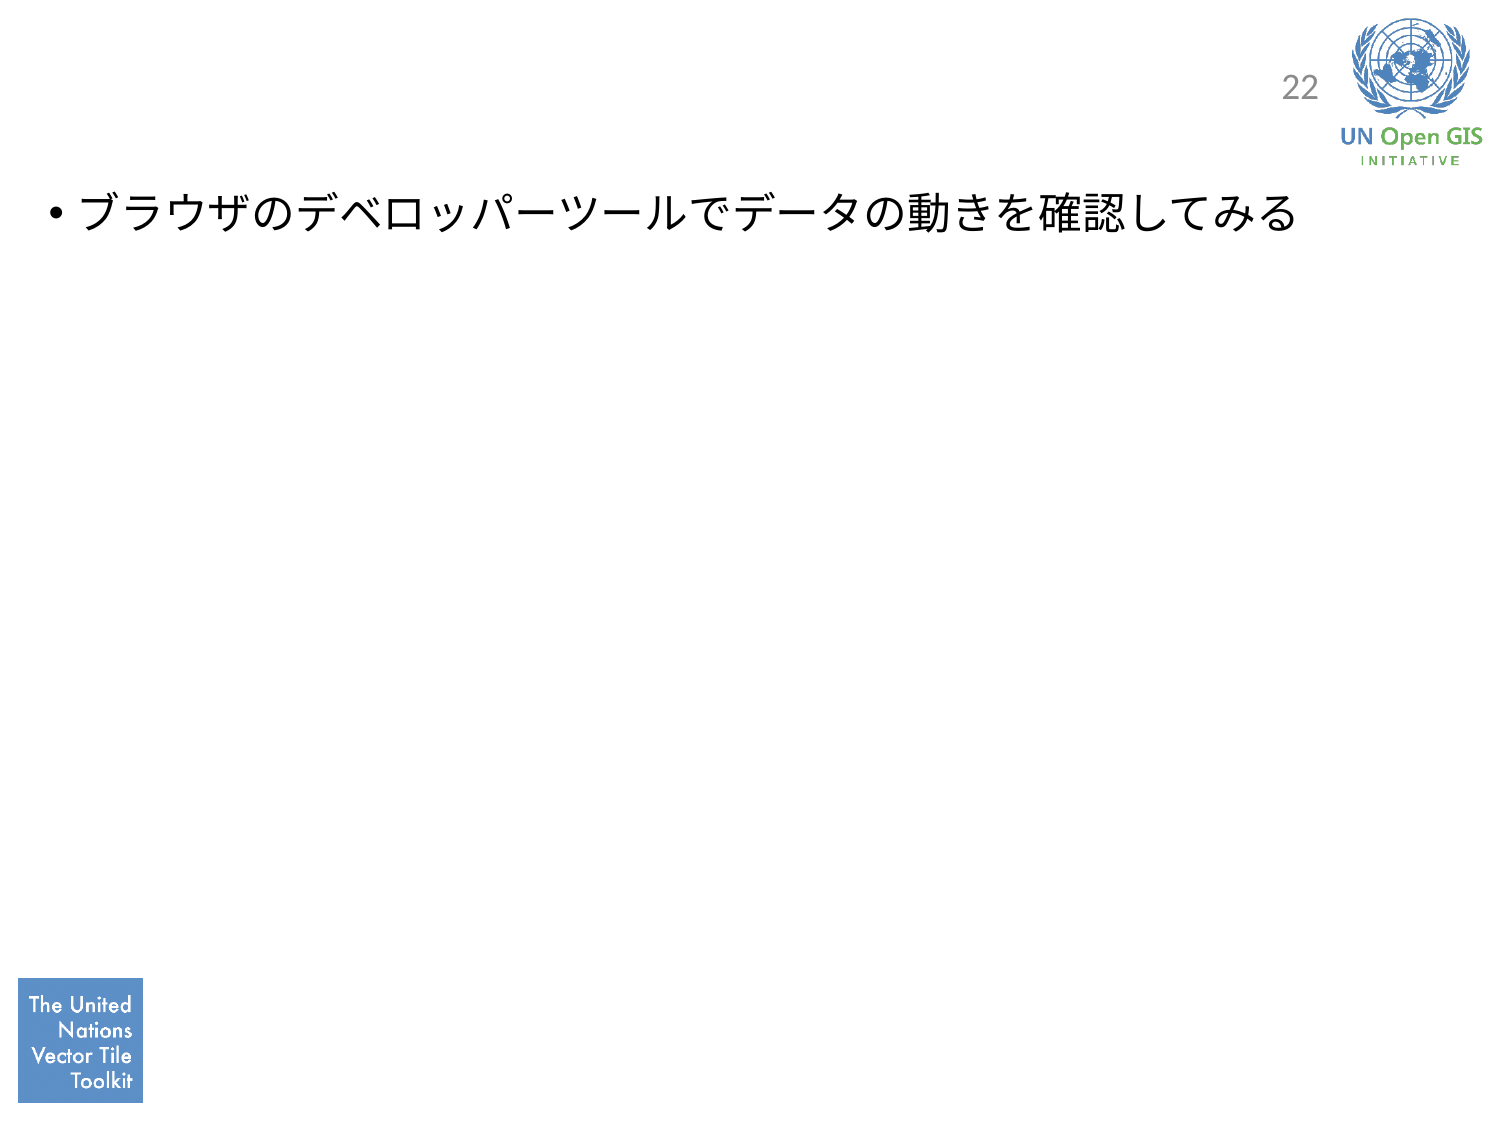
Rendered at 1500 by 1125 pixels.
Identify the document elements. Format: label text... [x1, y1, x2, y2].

slide_number 22 [1240, 54, 1335, 115]
picture [1319, 0, 1500, 184]
list ブラウザのデベロッパーツールでデータの動きを確認してみる [33, 183, 1397, 1014]
picture [18, 978, 143, 1103]
